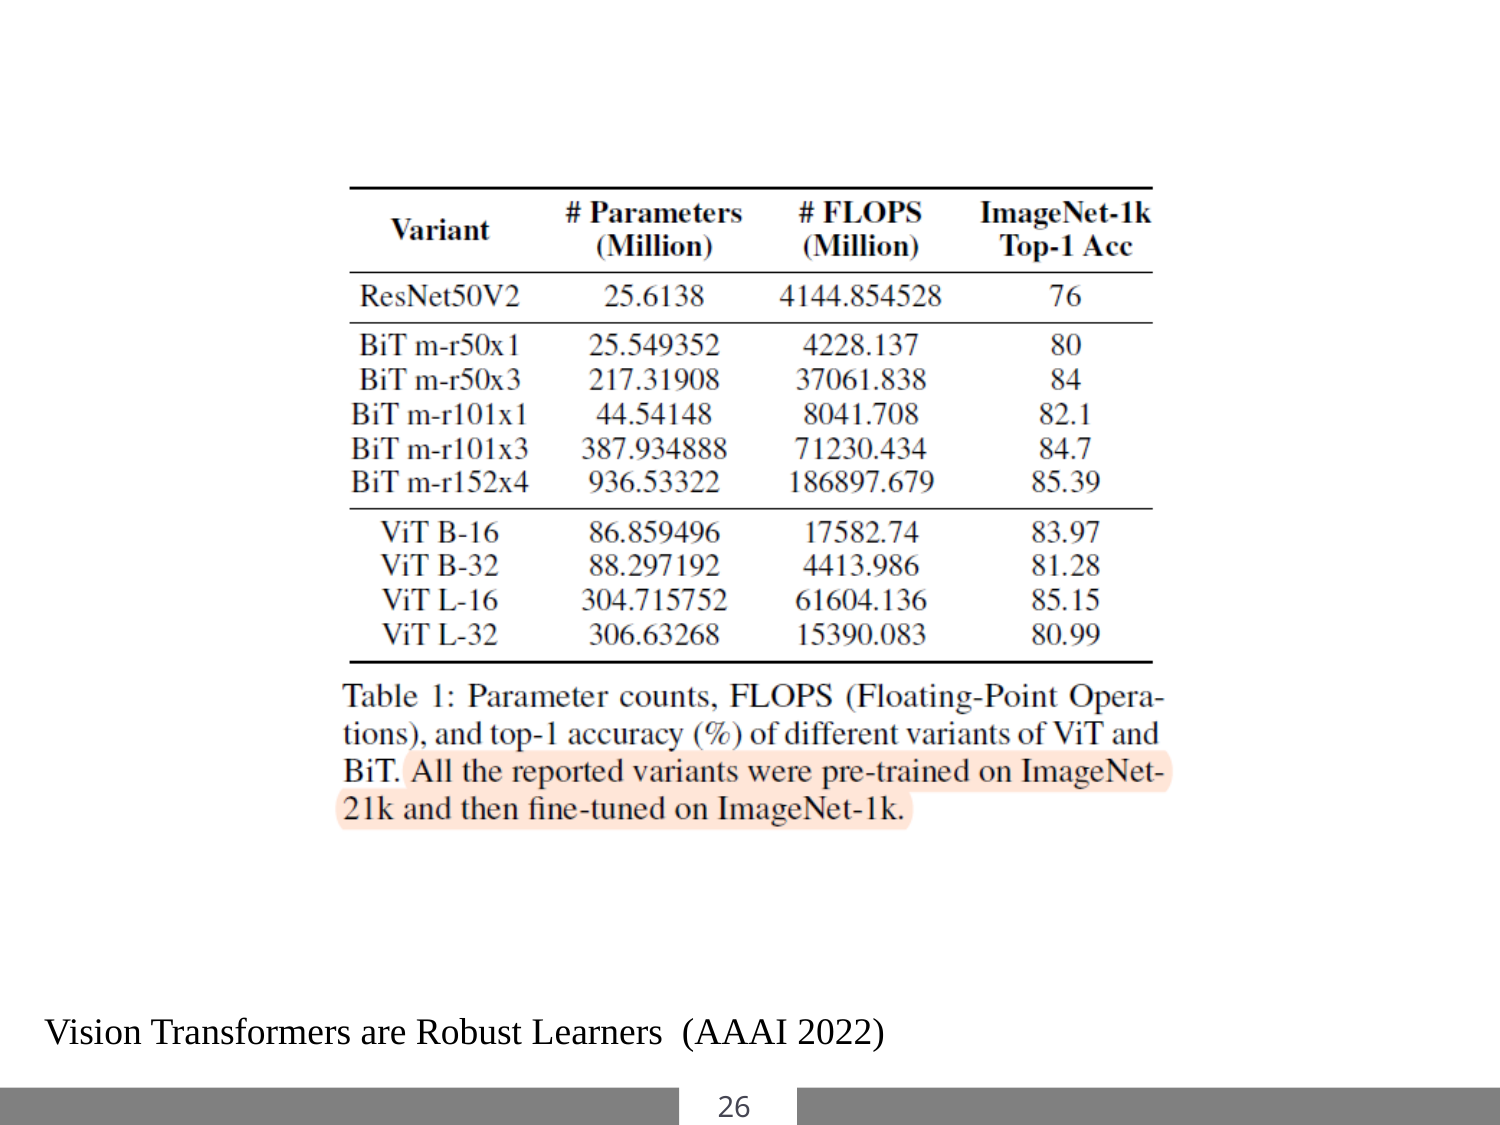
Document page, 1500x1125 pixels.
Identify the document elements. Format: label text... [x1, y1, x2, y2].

picture [297, 148, 1202, 845]
text_box Vision Transformers are Robust Learners (AAAI 2022) [29, 999, 1202, 1060]
